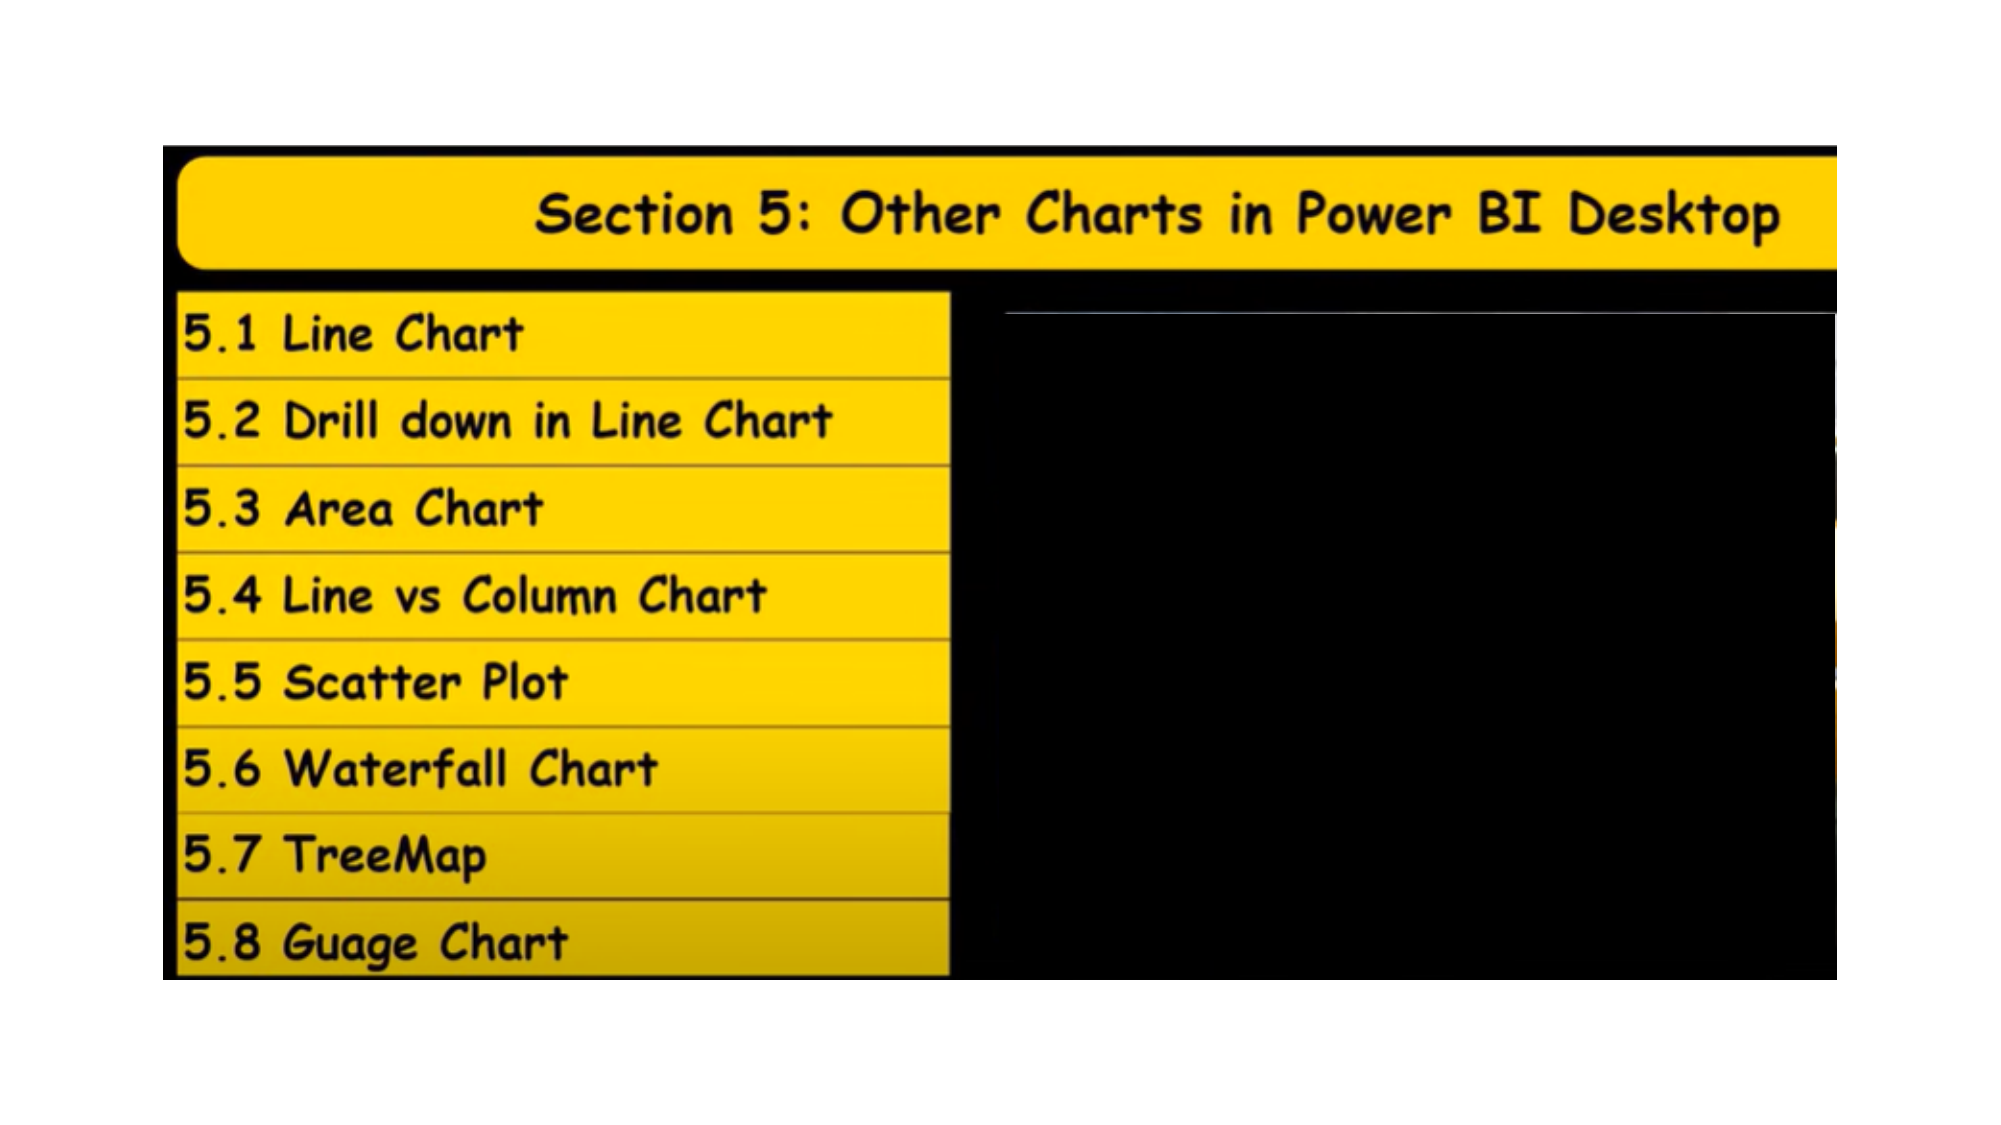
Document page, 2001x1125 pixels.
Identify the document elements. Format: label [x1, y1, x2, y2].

list [163, 145, 1837, 980]
